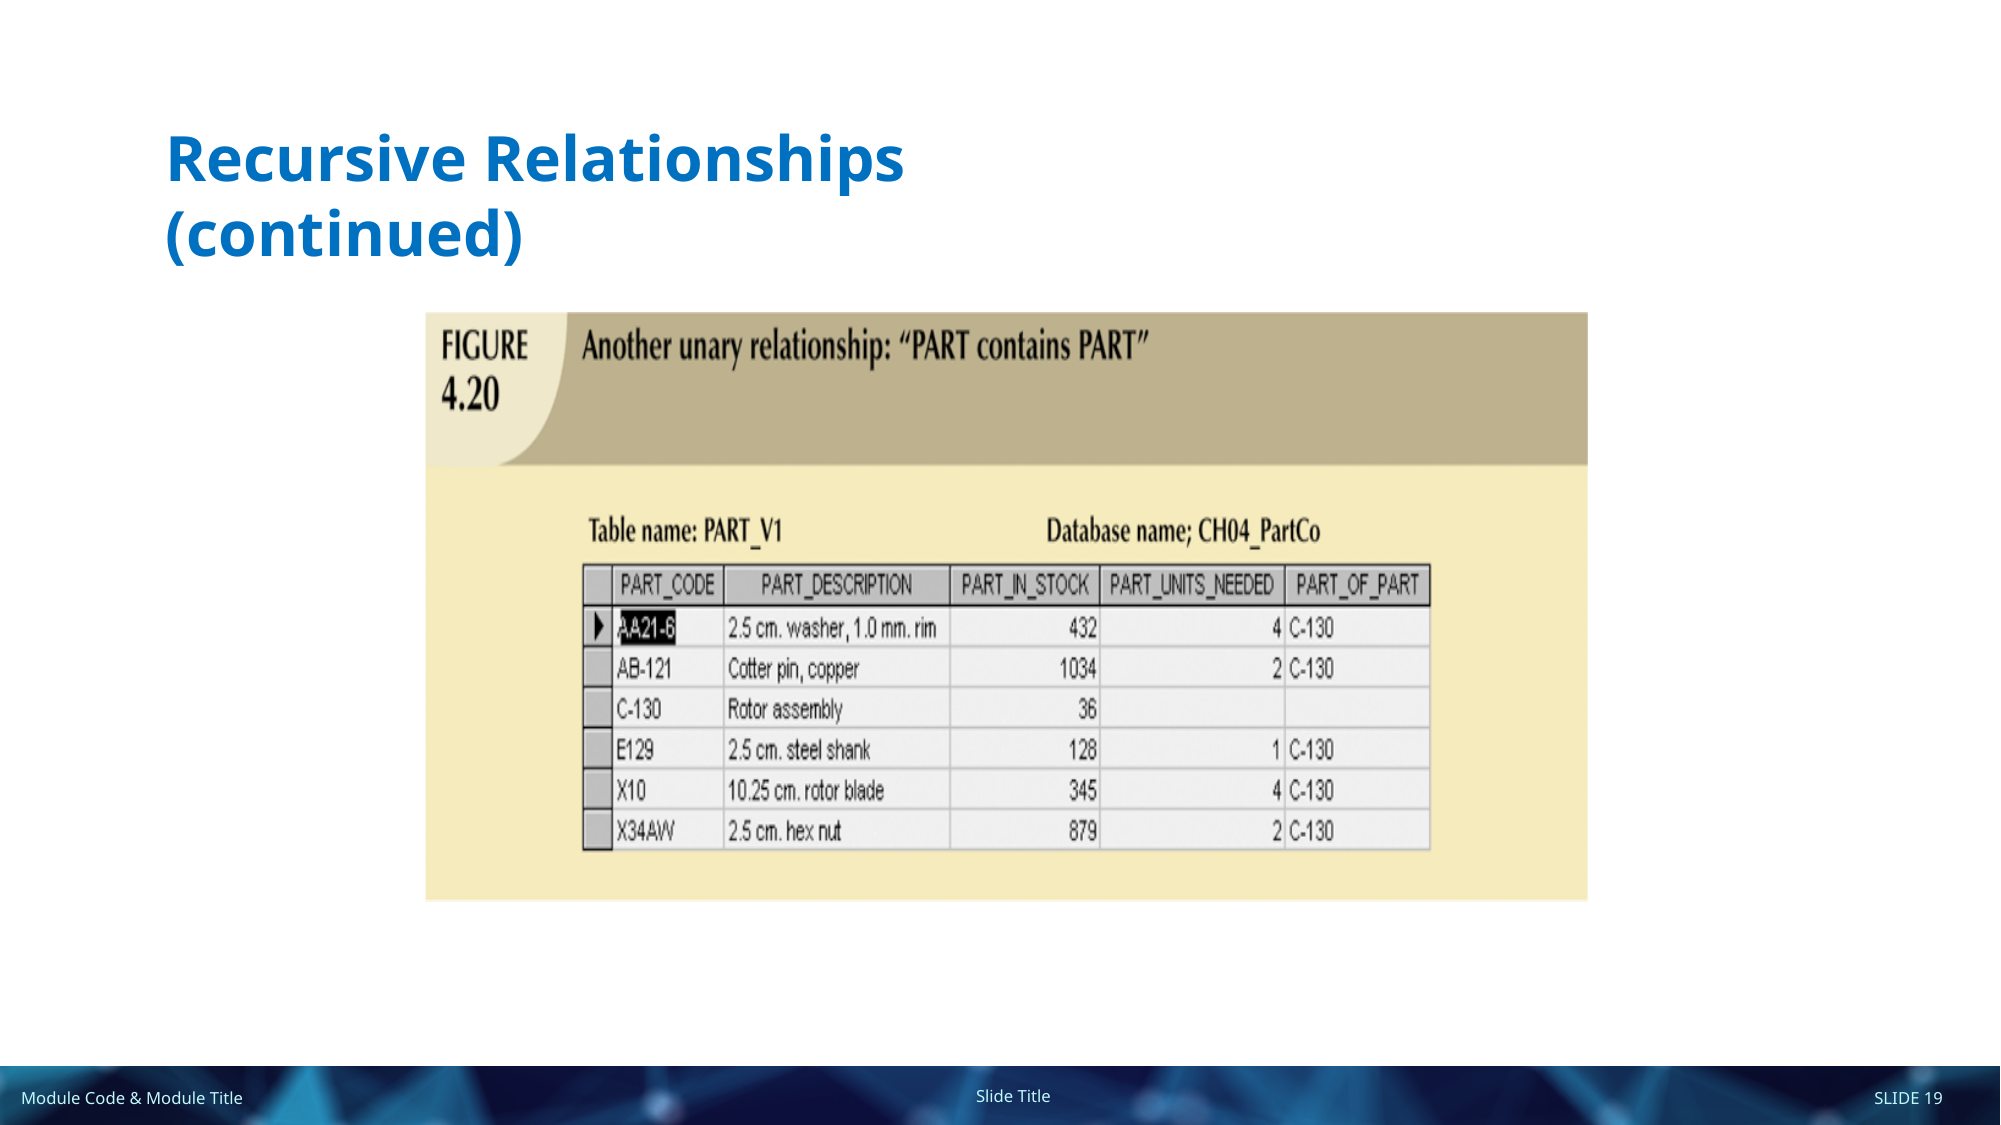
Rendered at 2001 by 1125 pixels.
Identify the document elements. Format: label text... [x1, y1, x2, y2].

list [424, 312, 1589, 903]
title Recursive Relationships (continued) [150, 99, 1850, 288]
picture [0, 1066, 2000, 1125]
